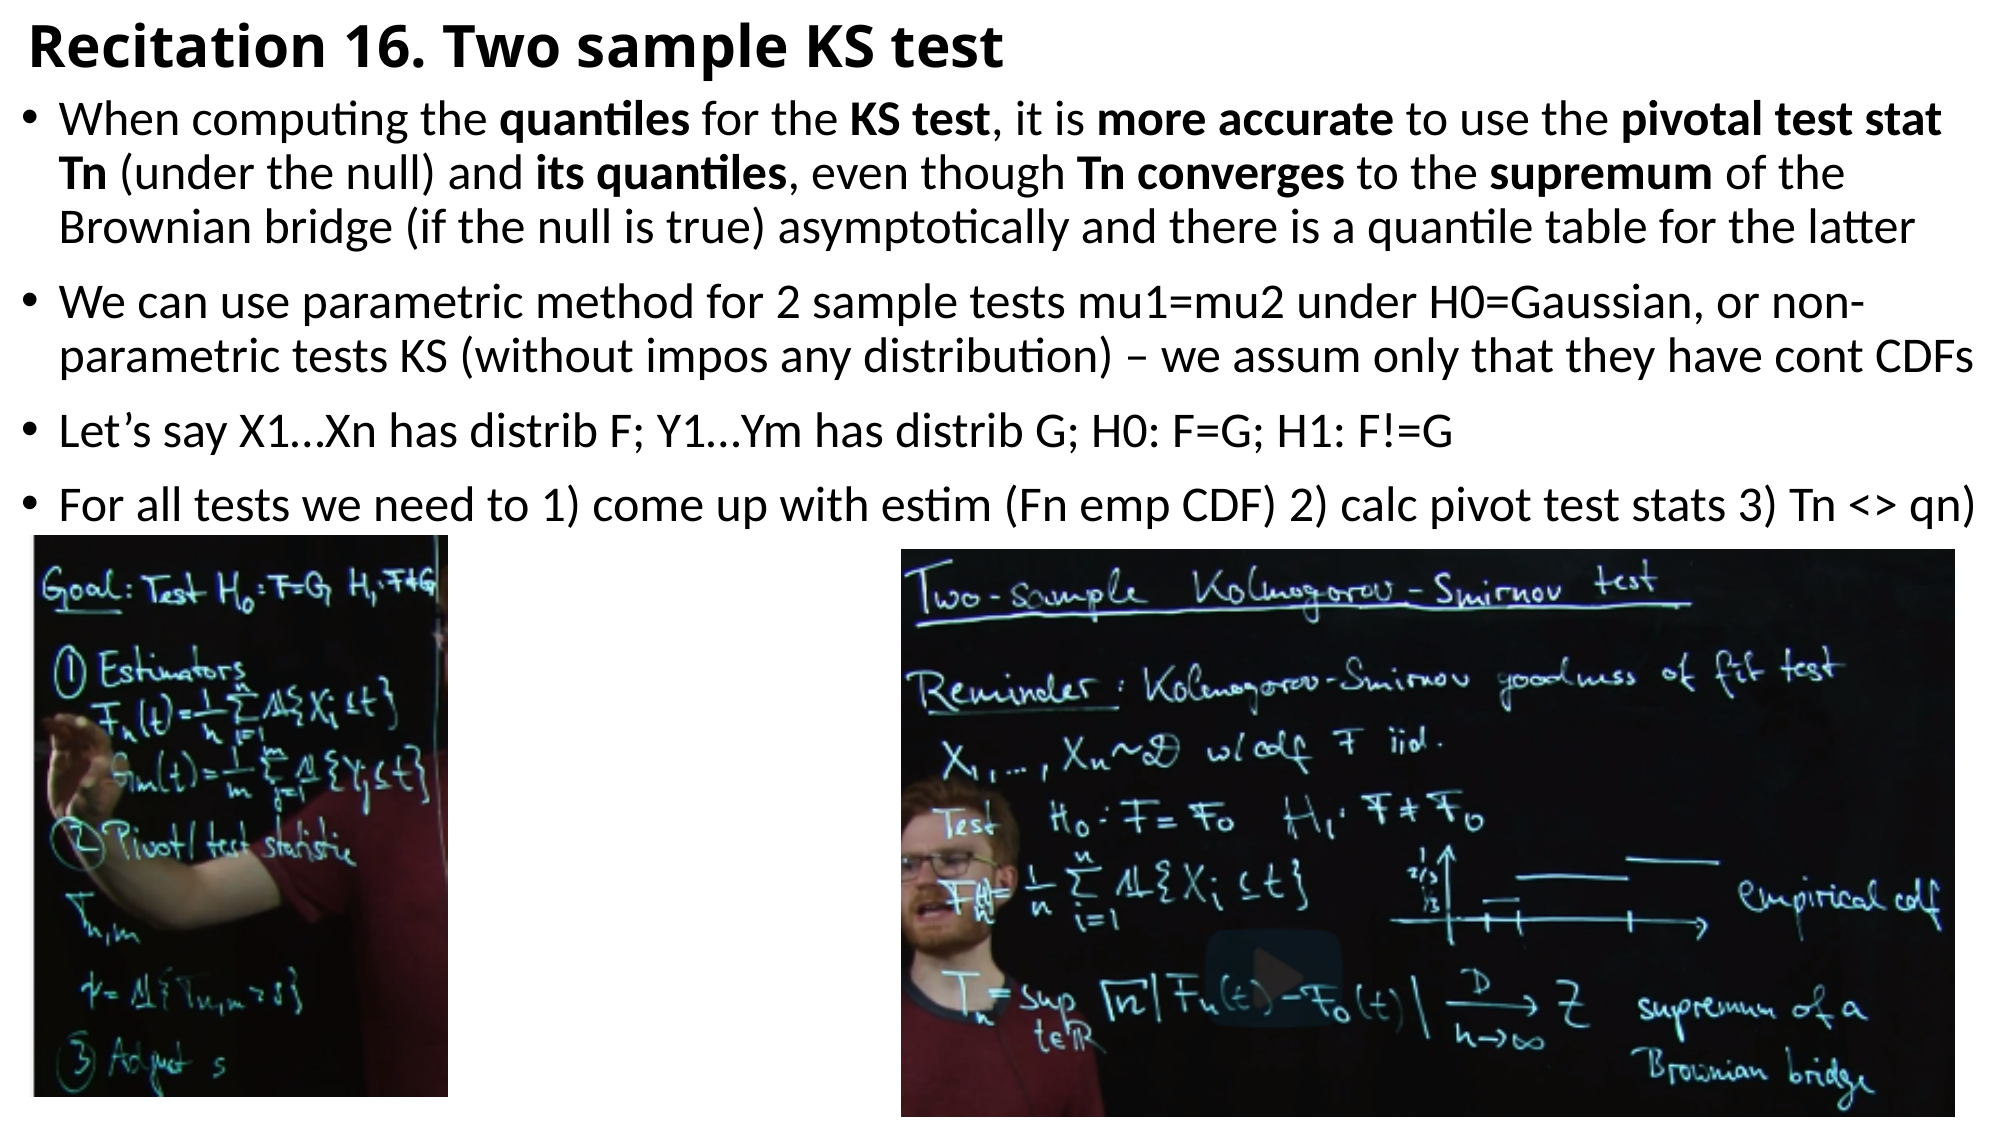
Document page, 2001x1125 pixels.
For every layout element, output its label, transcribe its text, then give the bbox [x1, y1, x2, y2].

picture [30, 535, 448, 1097]
list When computing the quantiles for the KS test, it is more accurate to use the pivotal test stat Tn (under the null) and its quantiles, even though Tn converges to the supremum of the Brownian bridge (if the null is true) asymptotically and there is a quantile table for the latter We can use parametric method for 2 sample tests mu1=mu2 under H0=Gaussian, or non-parametric tests KS (without impos any distribution) – we assum only that they have cont CDFs Let’s say X1…Xn has distrib F; Y1…Ym has distrib G; H0: F=G; H1: F!=G For all tests we need to 1) come up with estim (Fn emp CDF) 2) calc pivot test stats 3) Tn <> qn) [5, 84, 1993, 1108]
title Recitation 16. Two sample KS test [12, 9, 1971, 84]
picture [900, 549, 1955, 1117]
